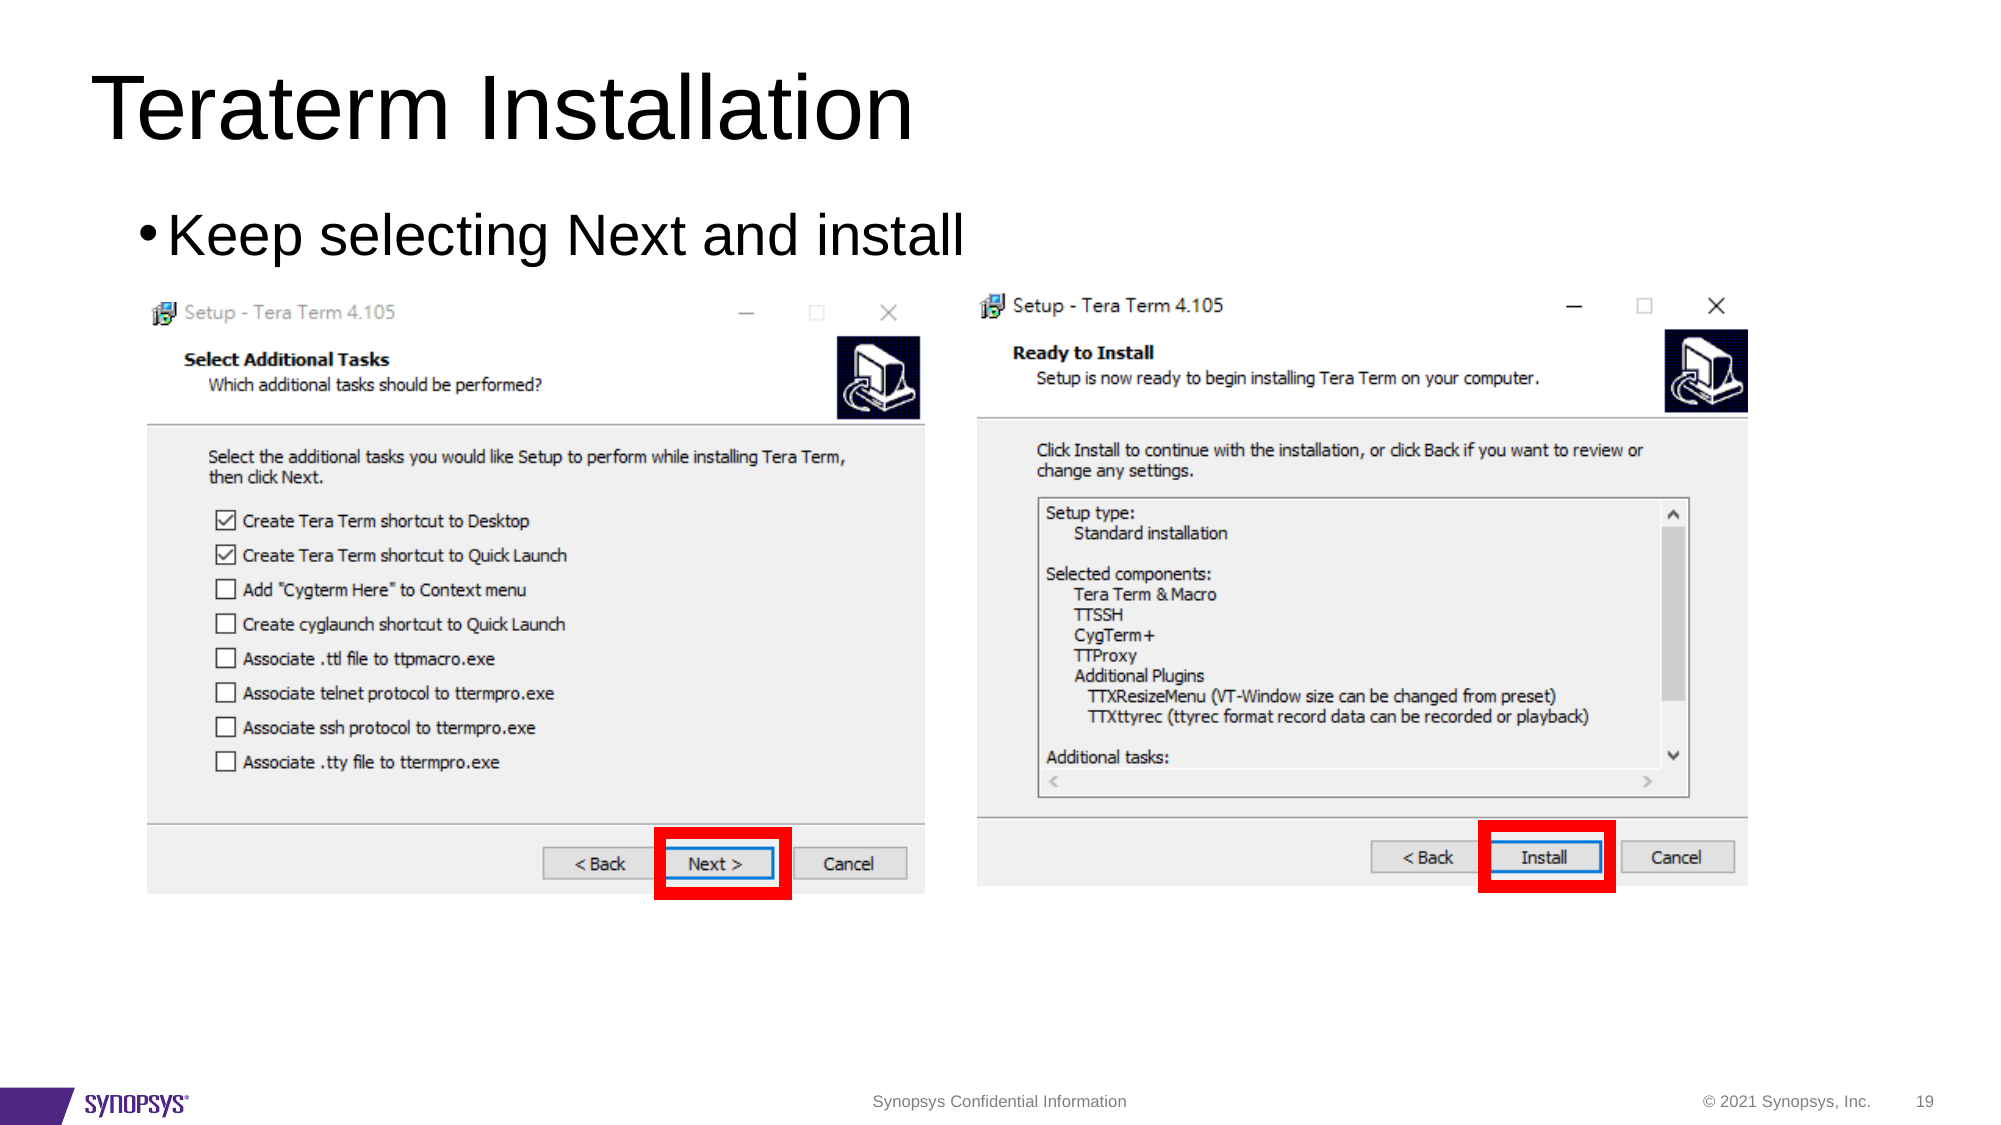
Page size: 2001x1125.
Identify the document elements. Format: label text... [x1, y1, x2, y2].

picture [147, 302, 925, 894]
text_box Keep selecting Next and install [124, 189, 1682, 1039]
picture [977, 292, 1748, 886]
text_box [99, 164, 1657, 1014]
title Teraterm Installation [75, 0, 1926, 165]
